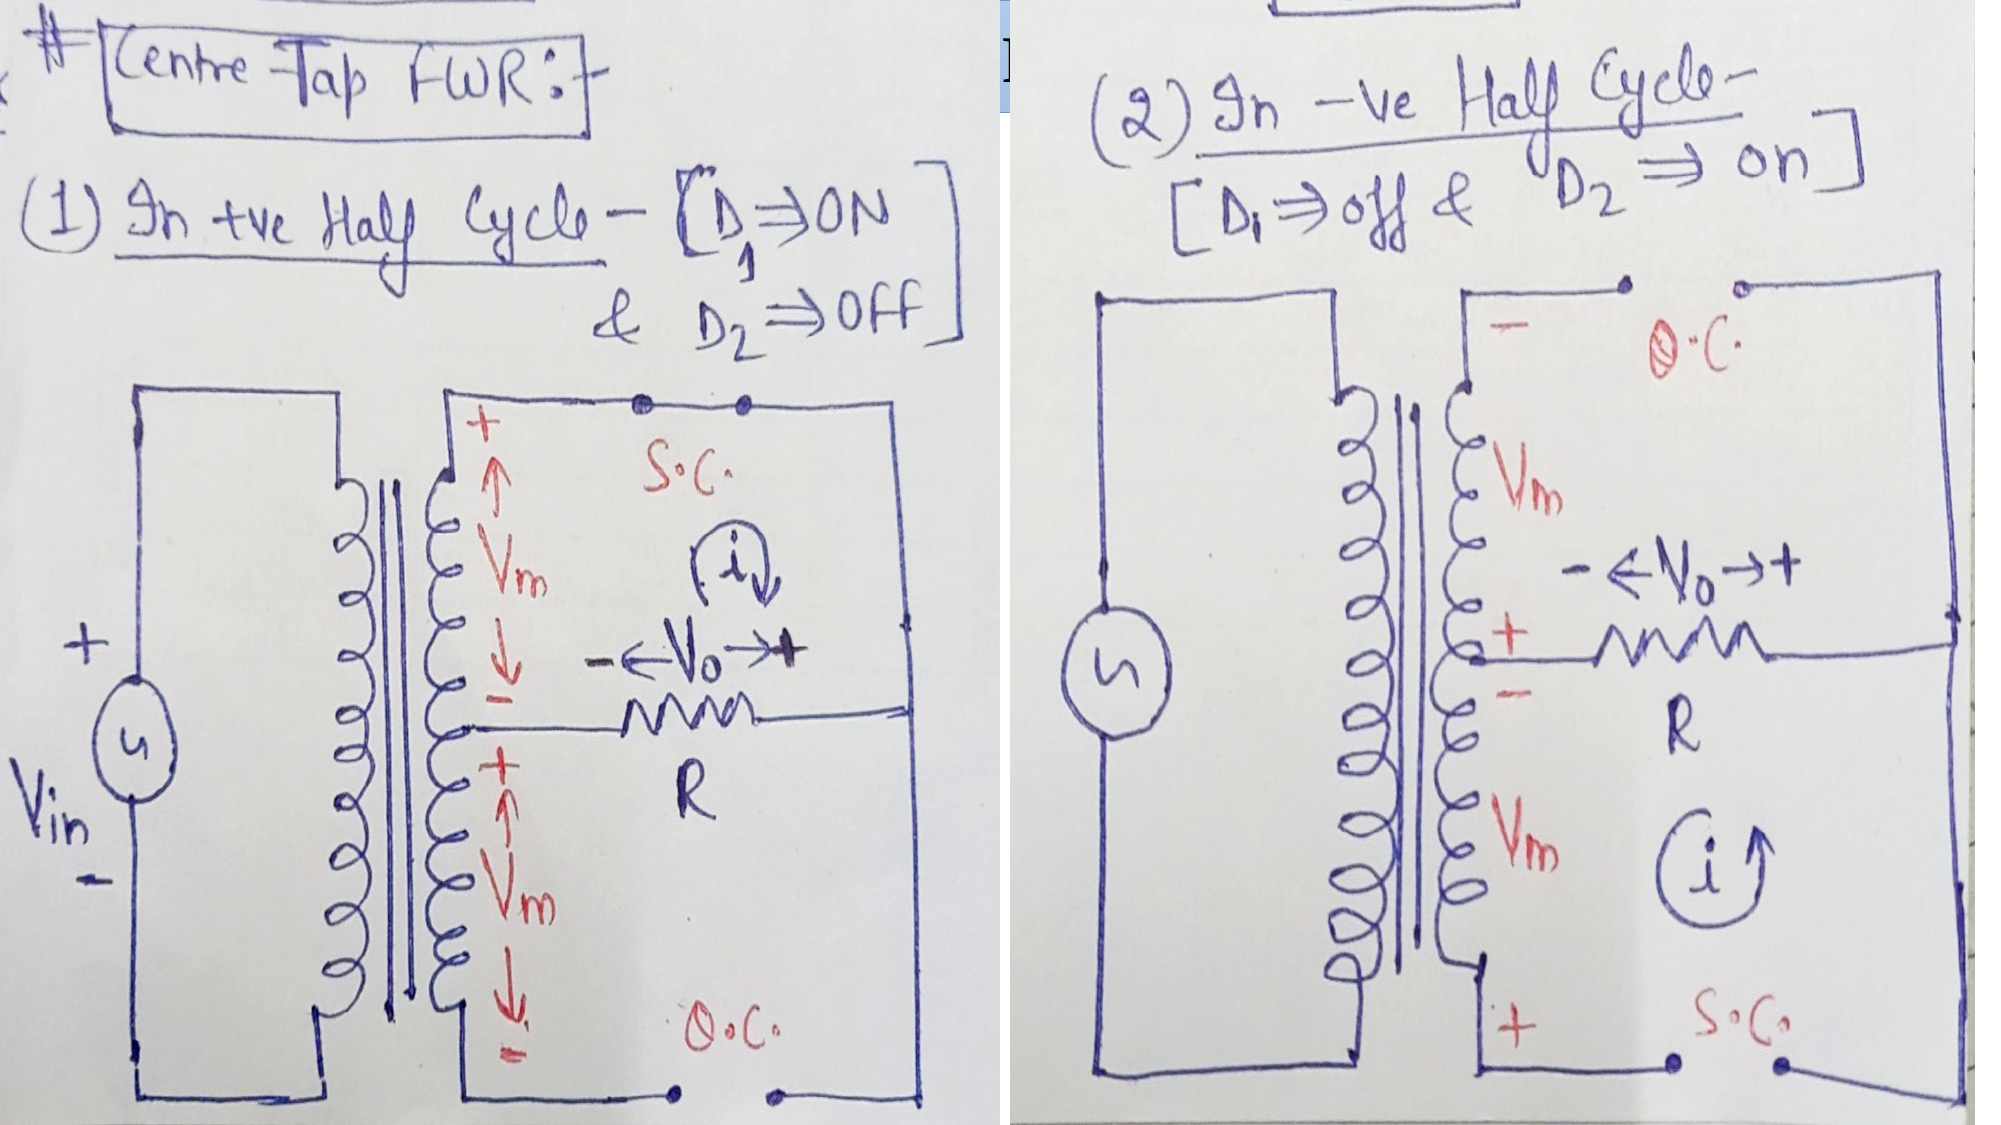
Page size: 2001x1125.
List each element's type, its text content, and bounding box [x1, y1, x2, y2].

picture [1010, 0, 1975, 1125]
text_box Centre Tap Full Wave Rectifier [1000, 0, 1010, 113]
picture [0, 0, 1000, 1125]
